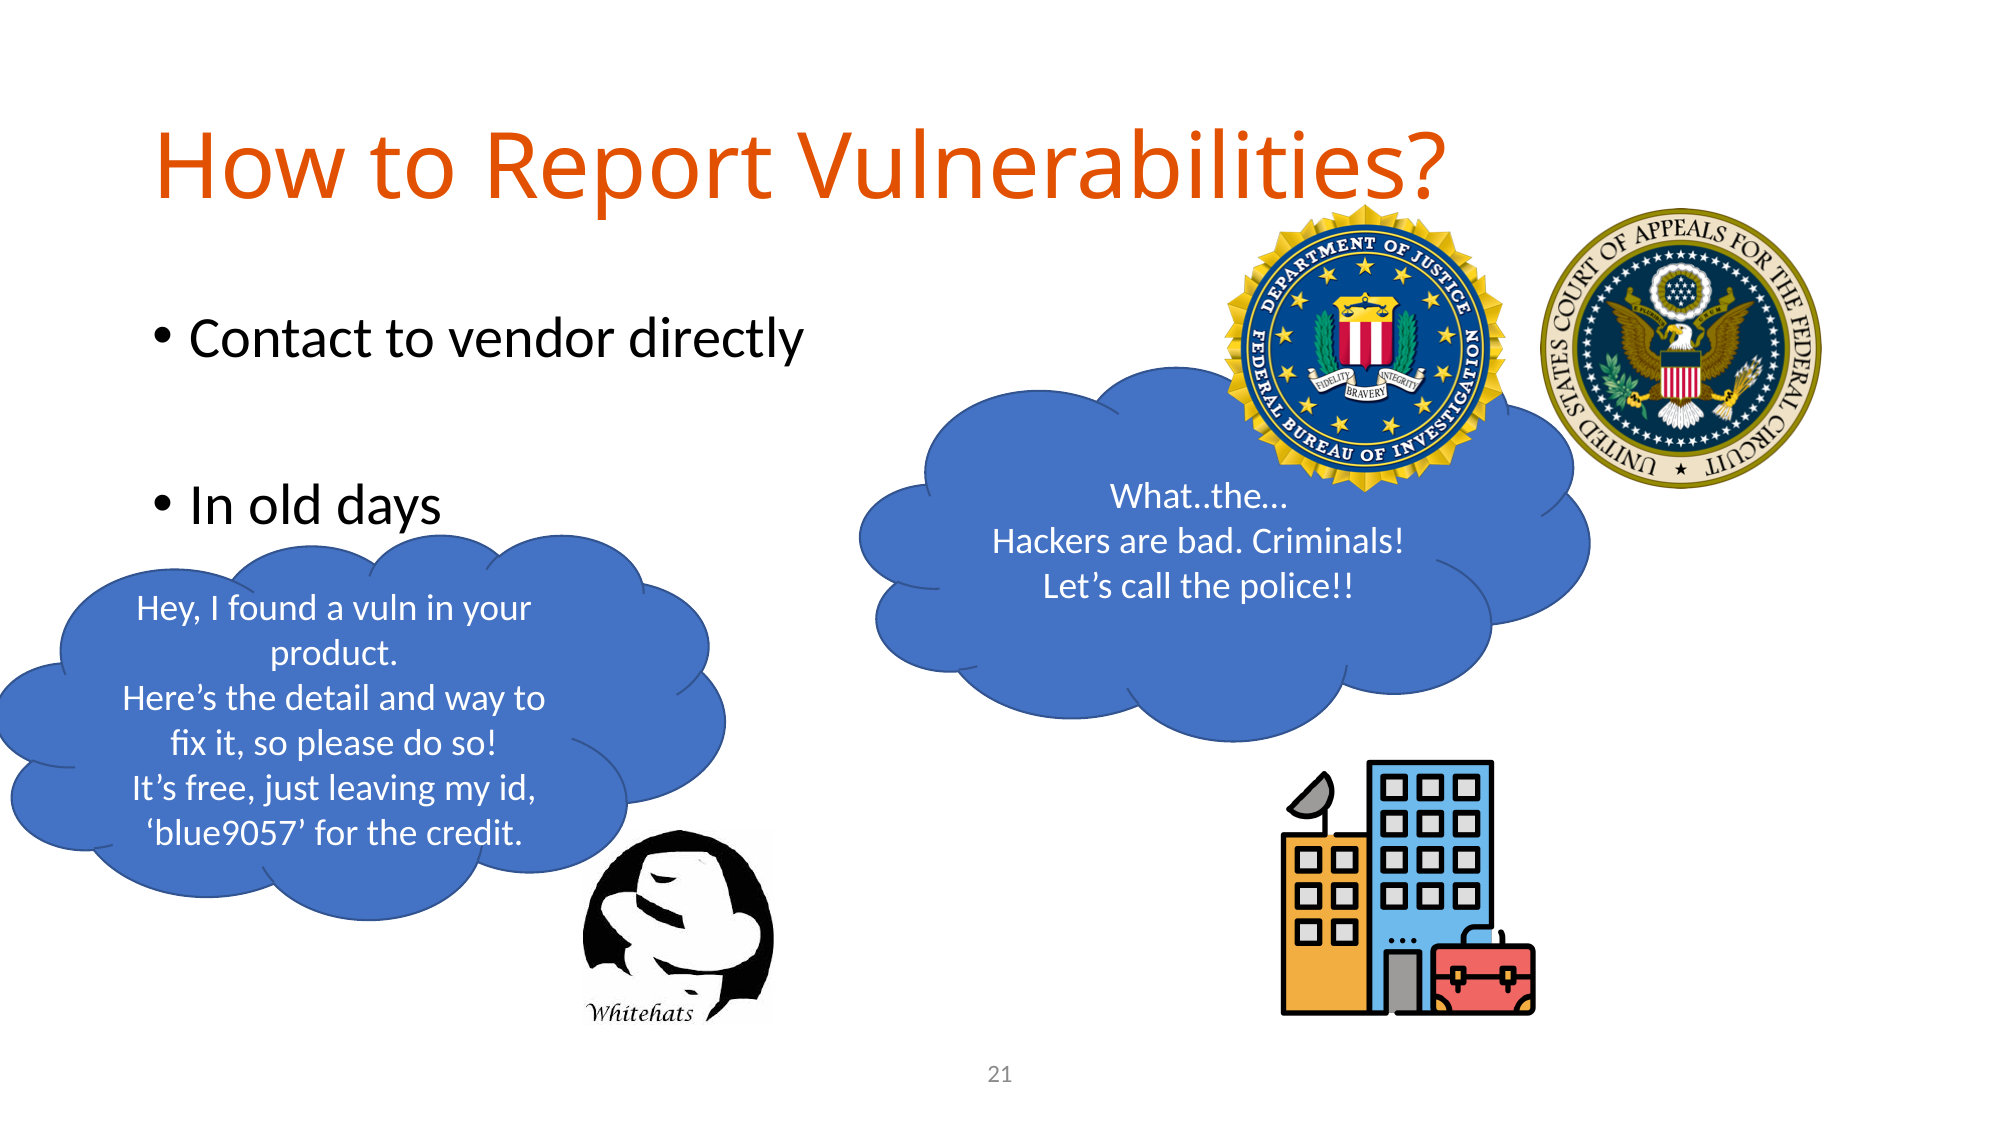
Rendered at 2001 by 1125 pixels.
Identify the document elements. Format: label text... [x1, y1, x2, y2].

picture [1275, 754, 1541, 1021]
text_box What..the… Hackers are bad. Criminals! Let’s call the police!! [858, 366, 1591, 743]
text_box Hey, I found a vuln in your product. Here’s the detail and way to fix it, so please do so! It’s free, just leaving my id, ‘blue9057’ for the credit. [0, 534, 727, 922]
title How to Report Vulnerabilities? [137, 59, 1863, 278]
picture [1540, 208, 1822, 489]
picture [1224, 204, 1506, 493]
picture [583, 830, 775, 1028]
slide_number 21 [774, 1042, 1225, 1103]
list Contact to vendor directly In old days [137, 299, 1863, 1014]
